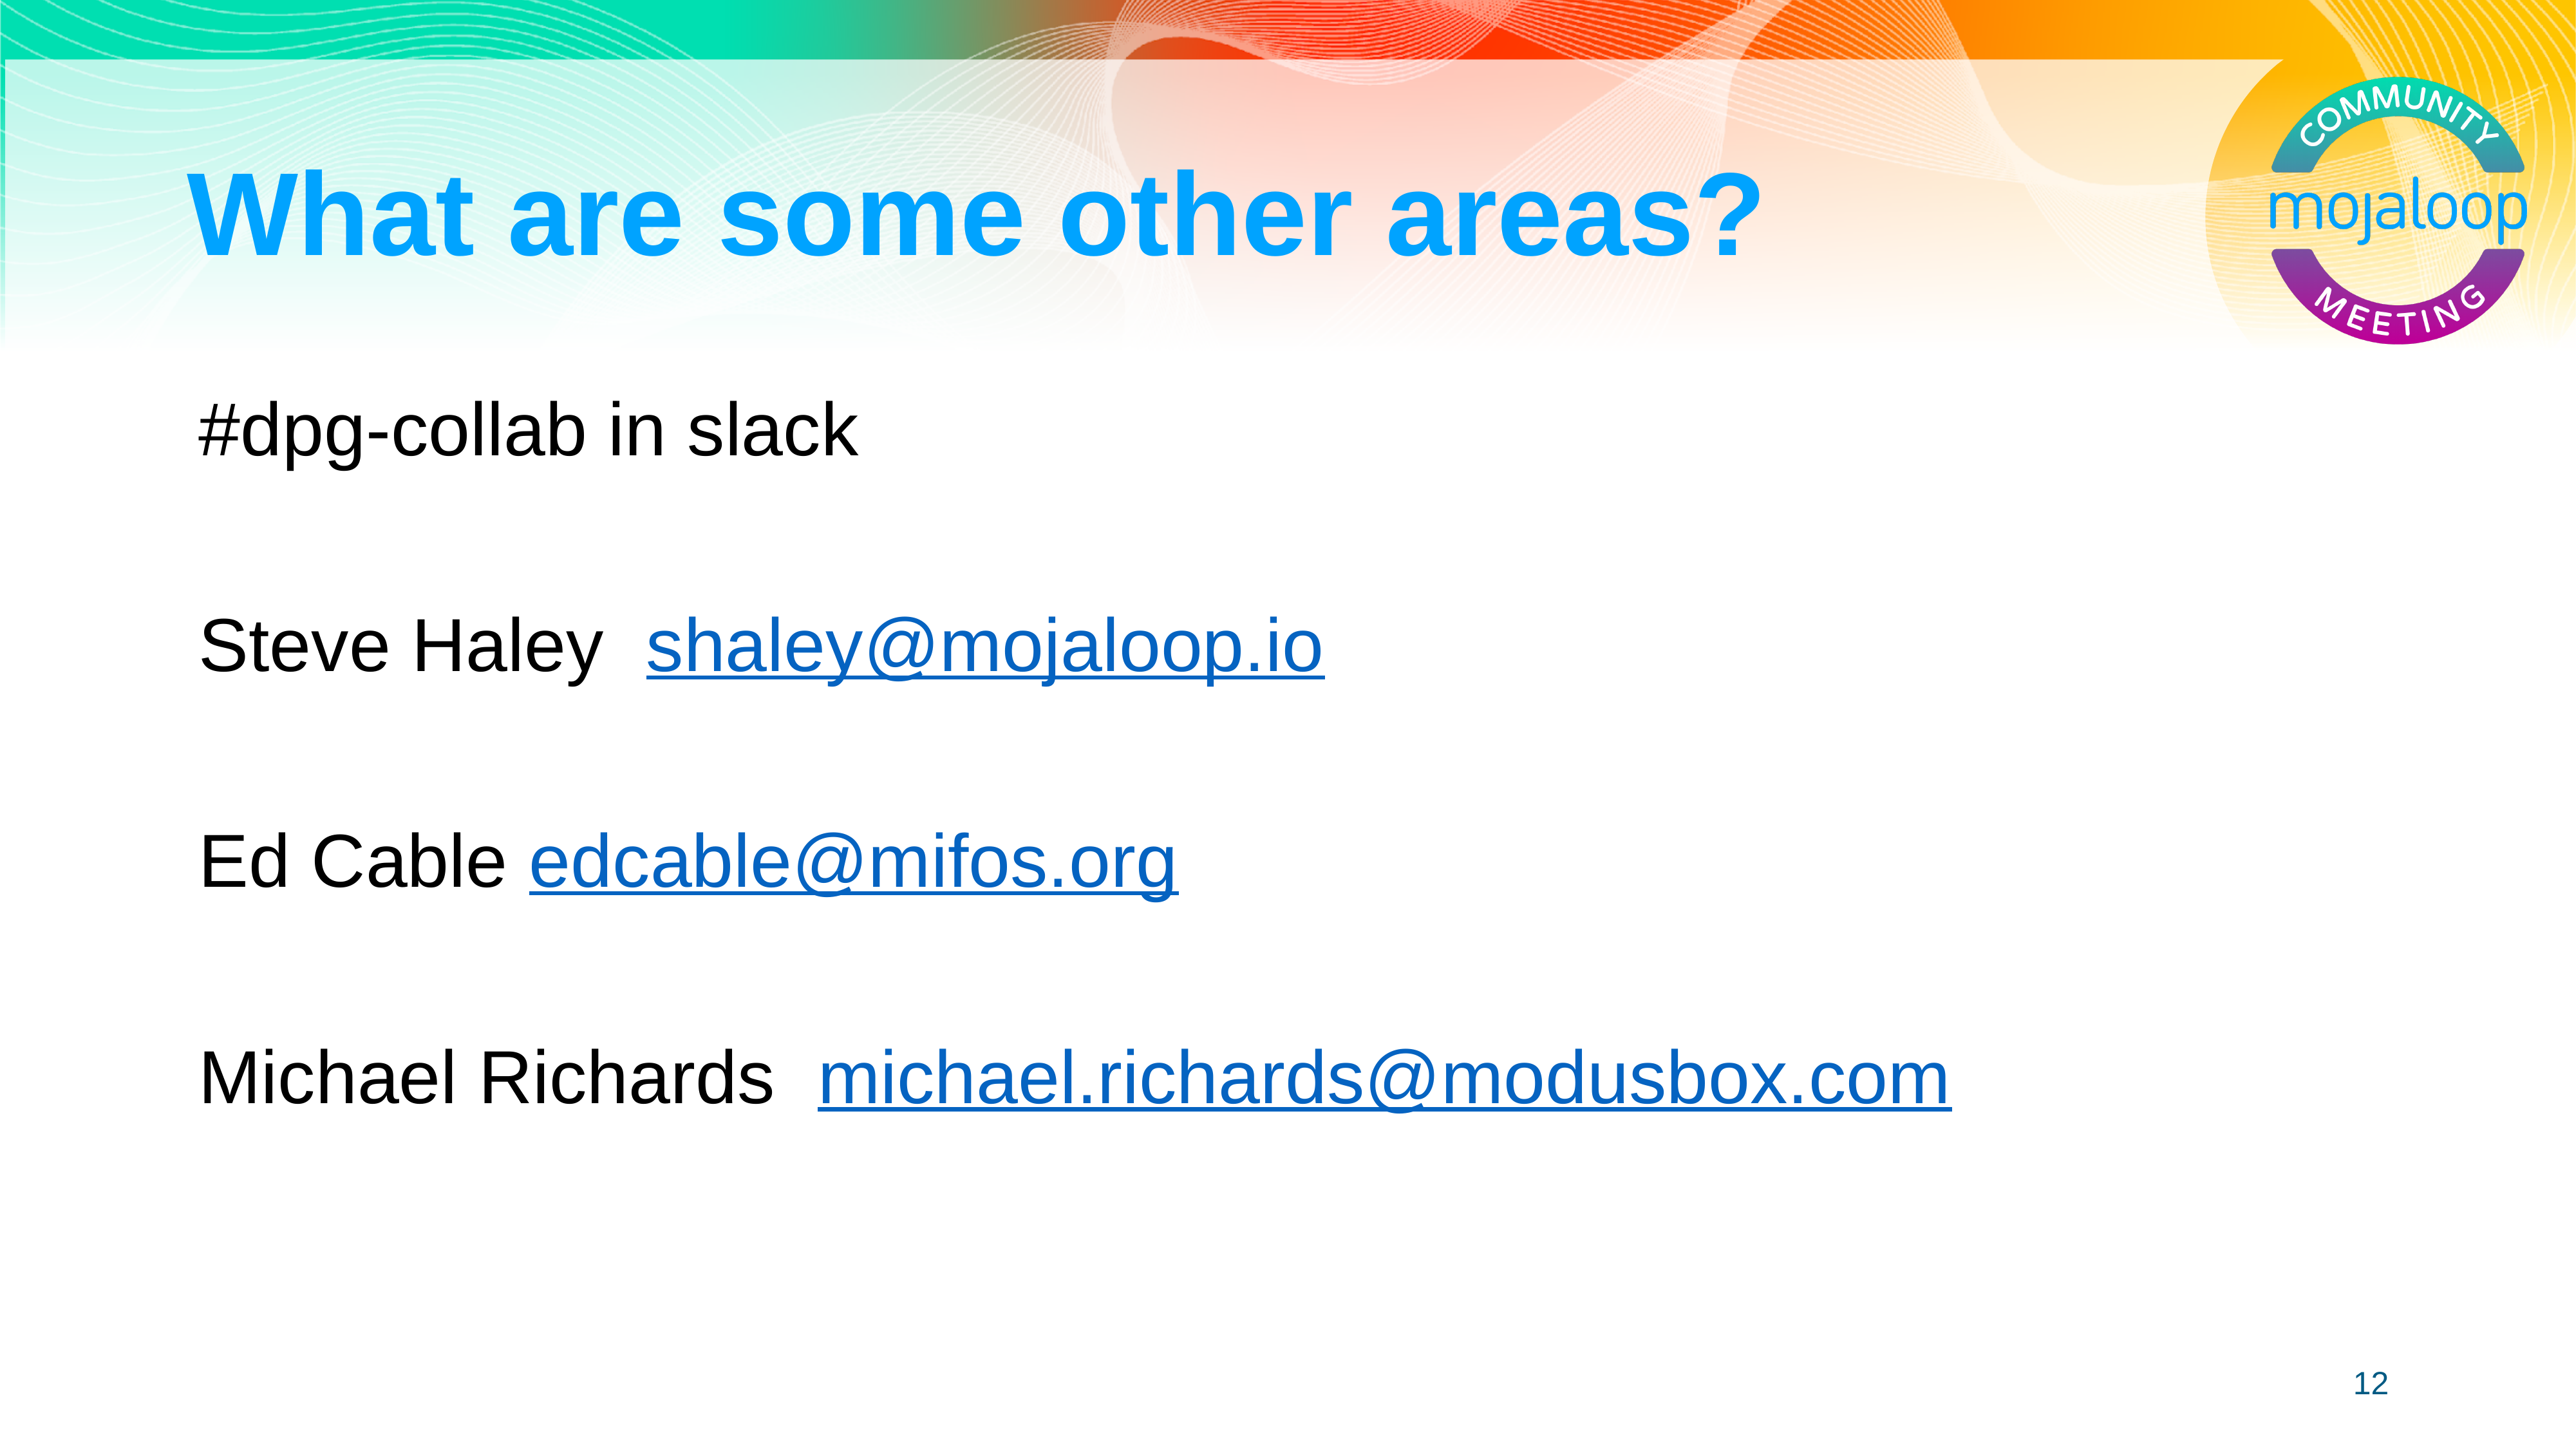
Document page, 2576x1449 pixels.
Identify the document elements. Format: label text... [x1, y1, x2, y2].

list #dpg-collab in slack Steve Haley shaley@mojaloop.io Ed Cable edcable@mifos.org Michael Richards michael.richards@modusbox.com [177, 385, 2399, 1305]
slide_number 12 [1819, 1343, 2399, 1421]
title What are some other areas? [177, 77, 2170, 357]
picture [0, 0, 2576, 1449]
